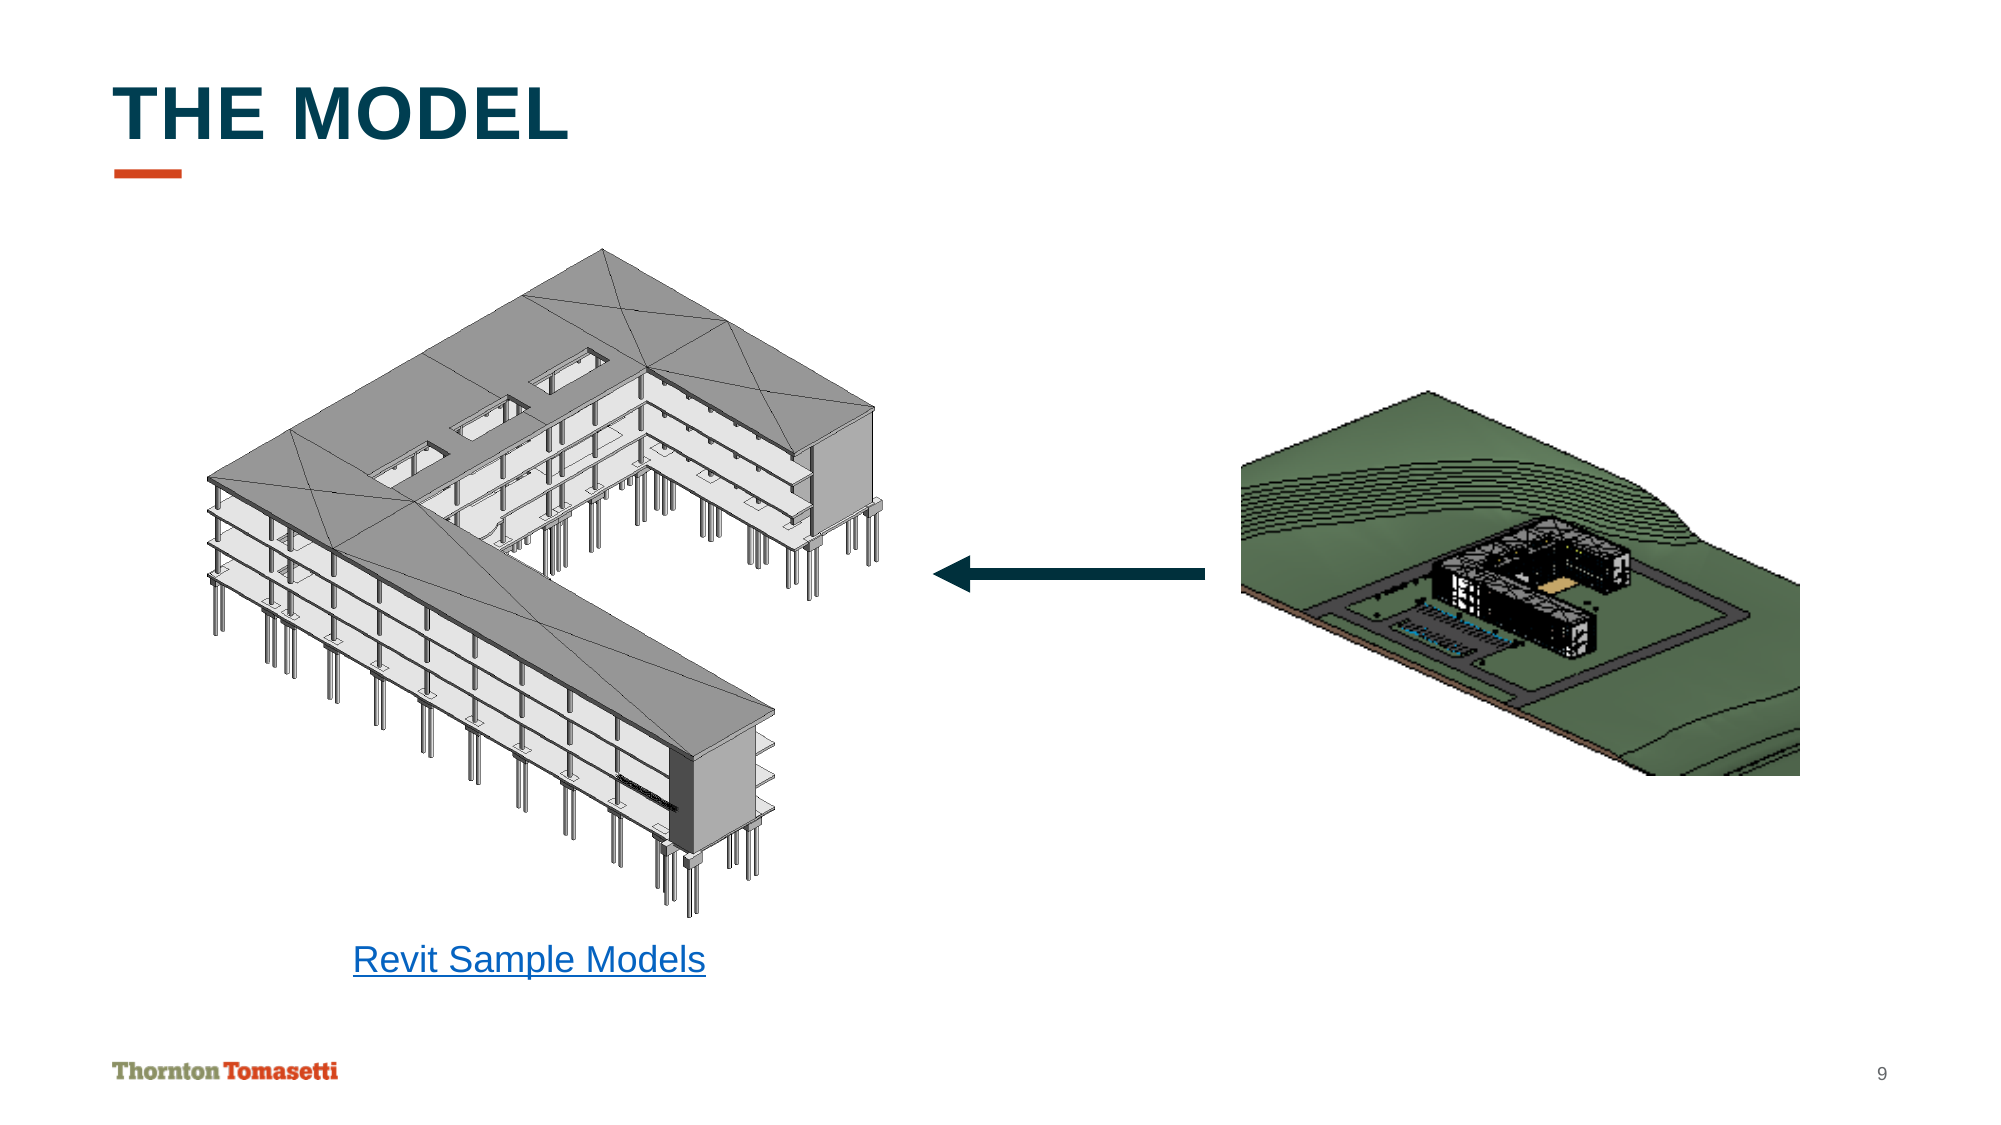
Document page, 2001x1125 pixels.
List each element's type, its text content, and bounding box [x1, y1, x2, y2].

title The model [112, 75, 1888, 170]
picture [147, 209, 933, 939]
list [112, 224, 1888, 999]
text_box Revit Sample Models [337, 939, 743, 988]
picture [1241, 372, 1800, 776]
picture [112, 1061, 338, 1080]
slide_number 9 [1831, 1042, 1888, 1103]
text_box [113, 168, 183, 179]
